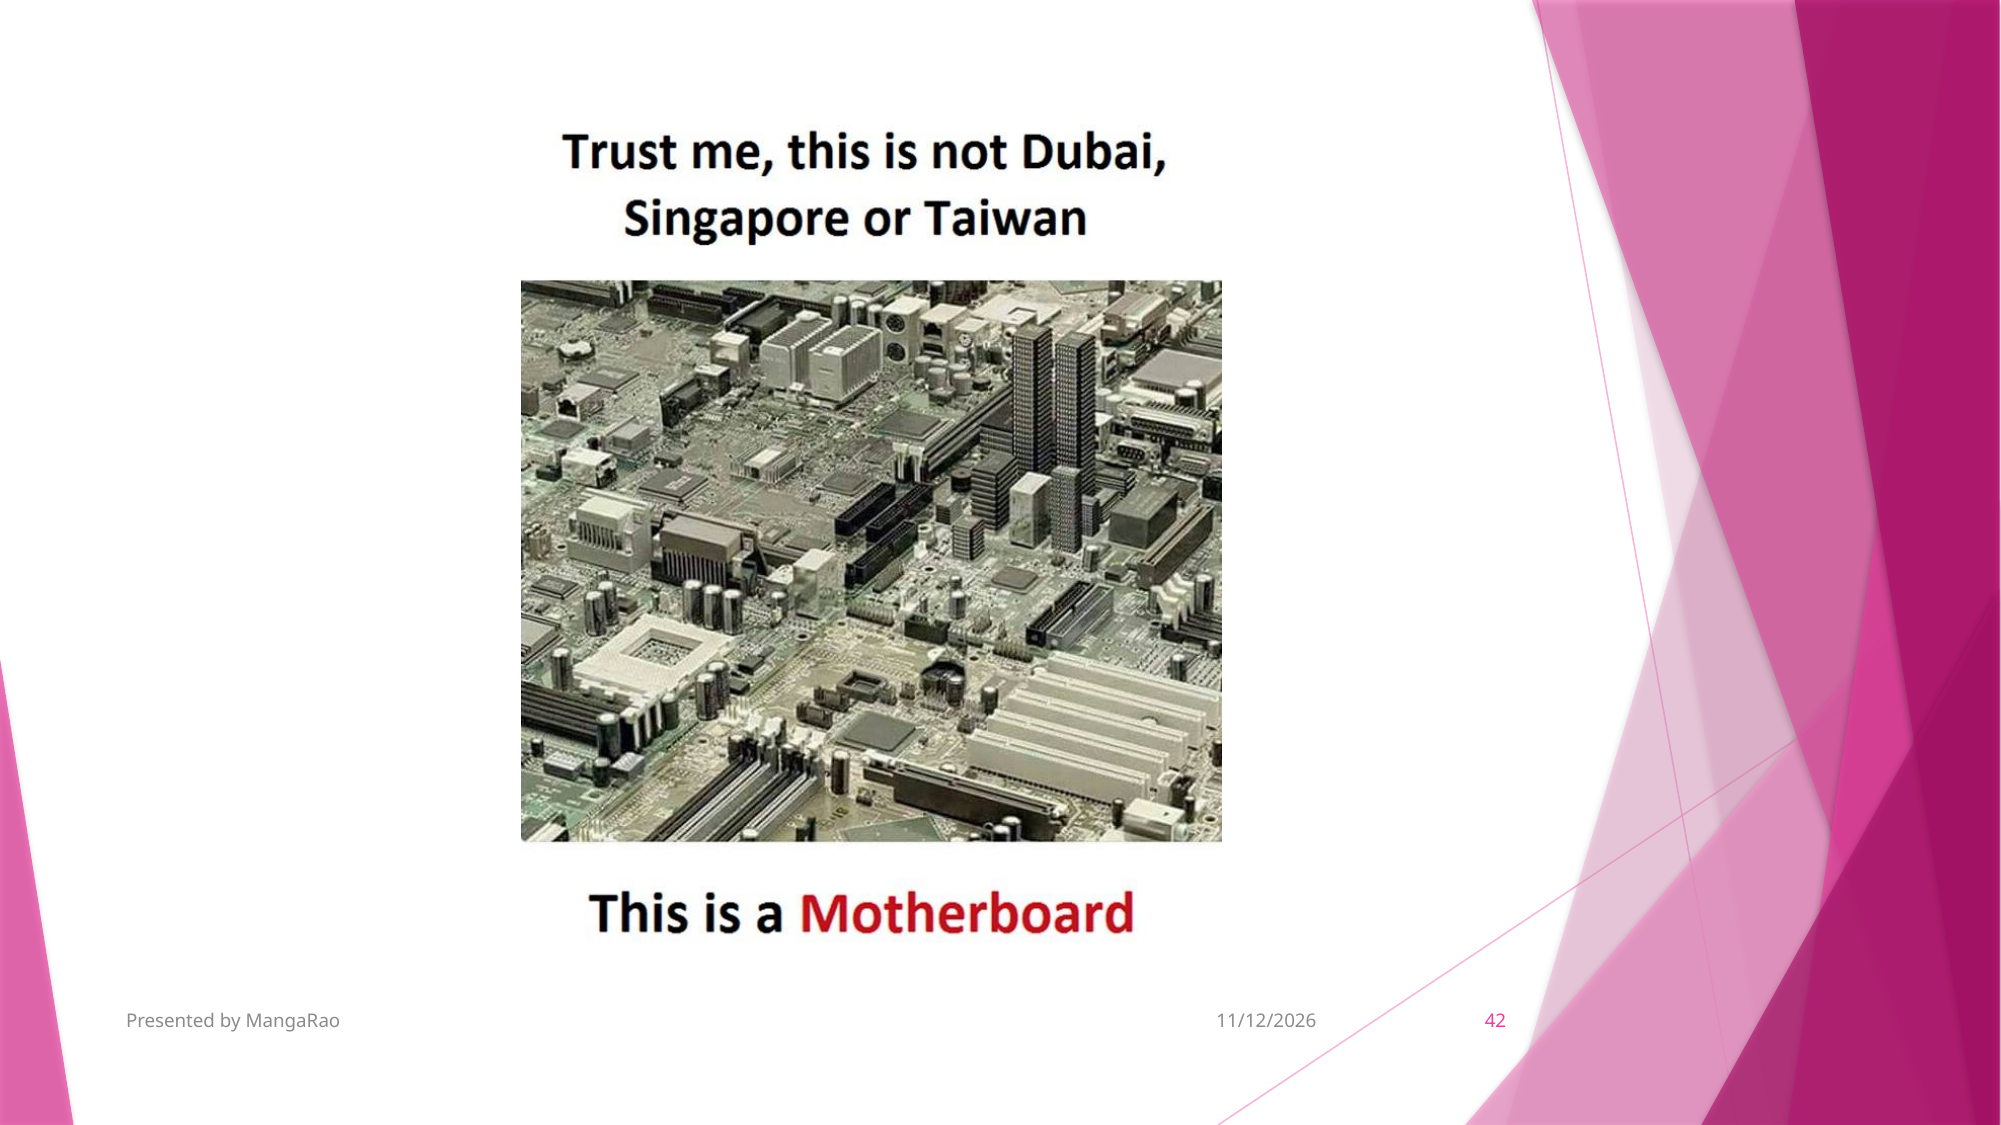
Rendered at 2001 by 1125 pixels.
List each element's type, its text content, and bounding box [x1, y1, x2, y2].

footer Presented by MangaRao [111, 991, 1145, 1051]
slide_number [1181, 991, 1332, 1051]
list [521, 83, 1223, 992]
slide_number 42 [1409, 991, 1522, 1051]
